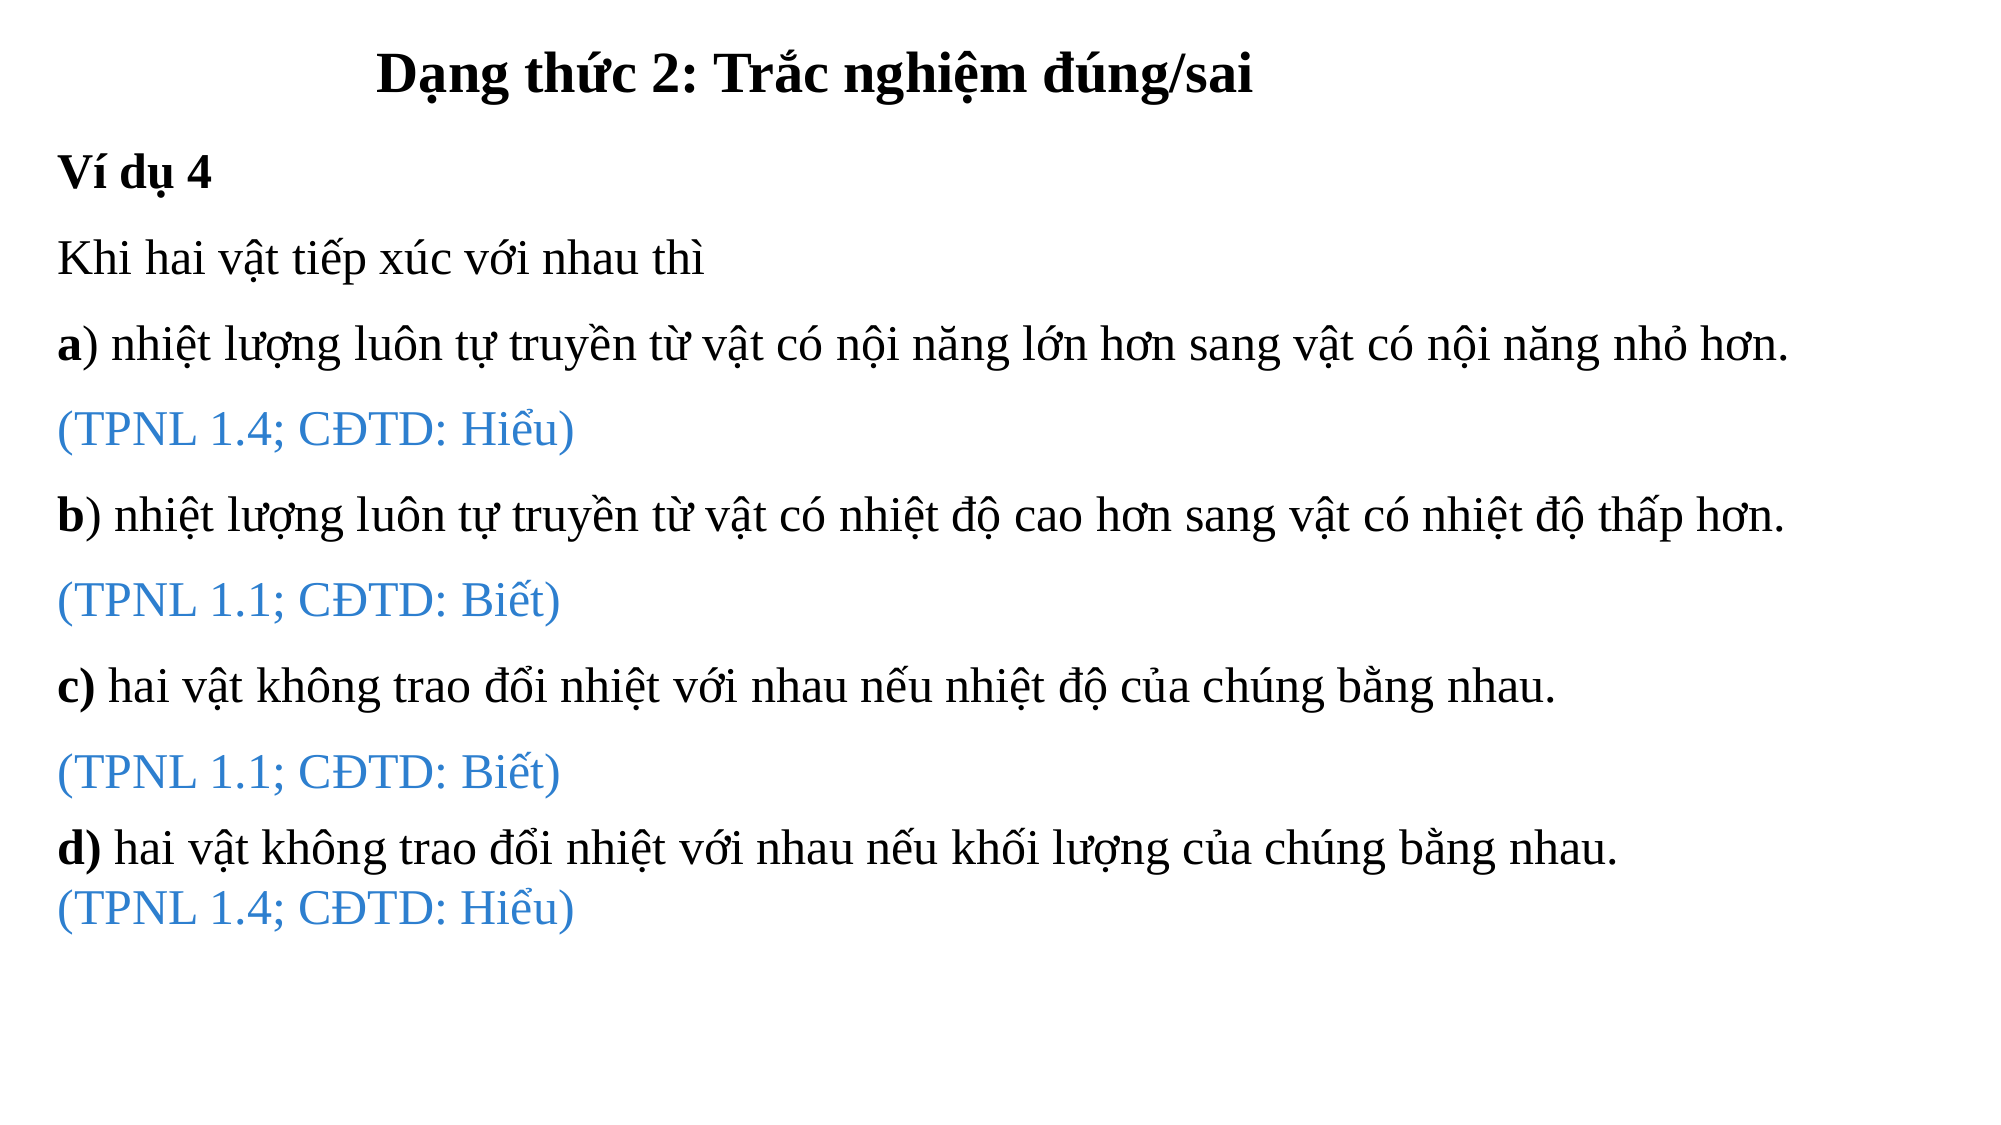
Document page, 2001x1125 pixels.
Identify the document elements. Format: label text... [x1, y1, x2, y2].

text_box Dạng thức 2: Trắc nghiệm đúng/sai [362, 26, 1269, 112]
text_box Ví dụ 4 Khi hai vật tiếp xúc với nhau thì a) nhiệt lượng luôn tự truyền từ vật có nội năng lớn hơn sang vật có nội năng nhỏ hơn. (TPNL 1.4; CĐTD: Hiểu) b) nhiệt lượng luôn tự truyền từ vật có nhiệt độ cao hơn sang vật có nhiệt độ thấp hơn. (TPNL 1.1; CĐTD: Biết) c) hai vật không trao đổi nhiệt với nhau nếu nhiệt độ của chúng bằng nhau. (TPNL 1.1; CĐTD: Biết) d) hai vật không trao đổi nhiệt với nhau nếu khối lượng của chúng bằng nhau. (TPNL 1.4; CĐTD: Hiểu) [42, 122, 1912, 943]
